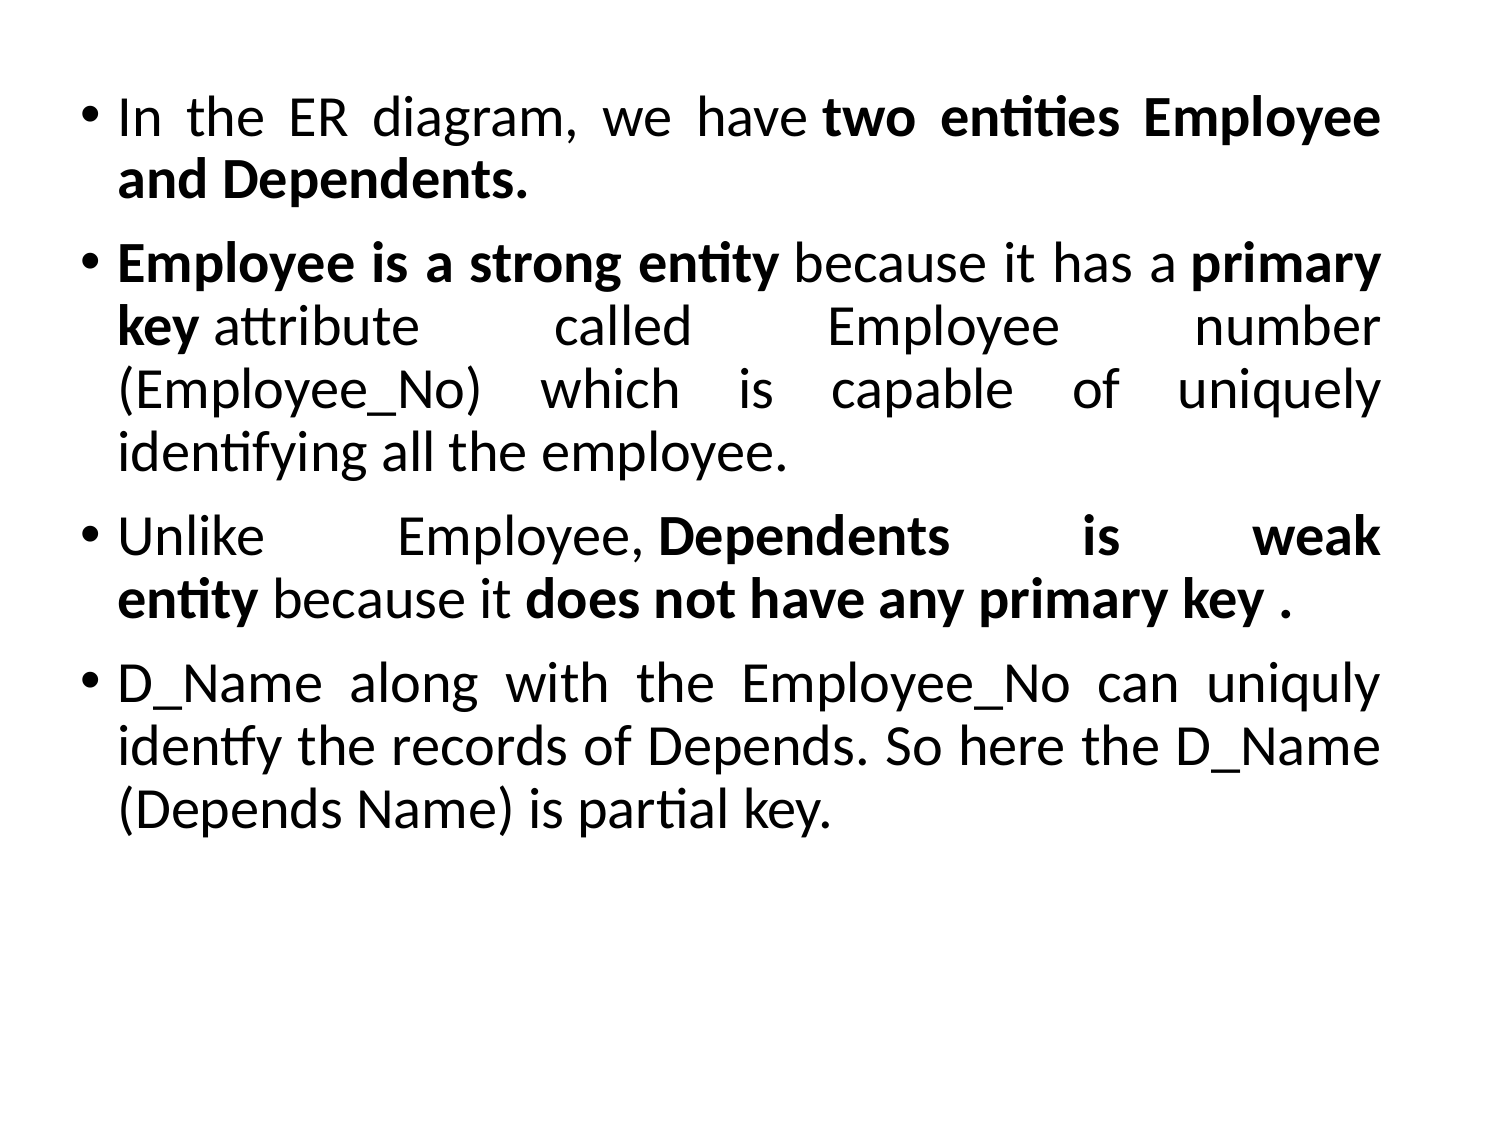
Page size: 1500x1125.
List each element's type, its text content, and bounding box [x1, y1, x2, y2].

list In the ER diagram, we have two entities Employee and Dependents. Employee is a strong entity because it has a primary key attribute called Employee number (Employee_No) which is capable of uniquely identifying all the employee. Unlike Employee, Dependents is weak entity because it does not have any primary key . D_Name along with the Employee_No can uniquly identfy the records of Depends. So here the D_Name (Depends Name) is partial key. [64, 78, 1397, 1014]
